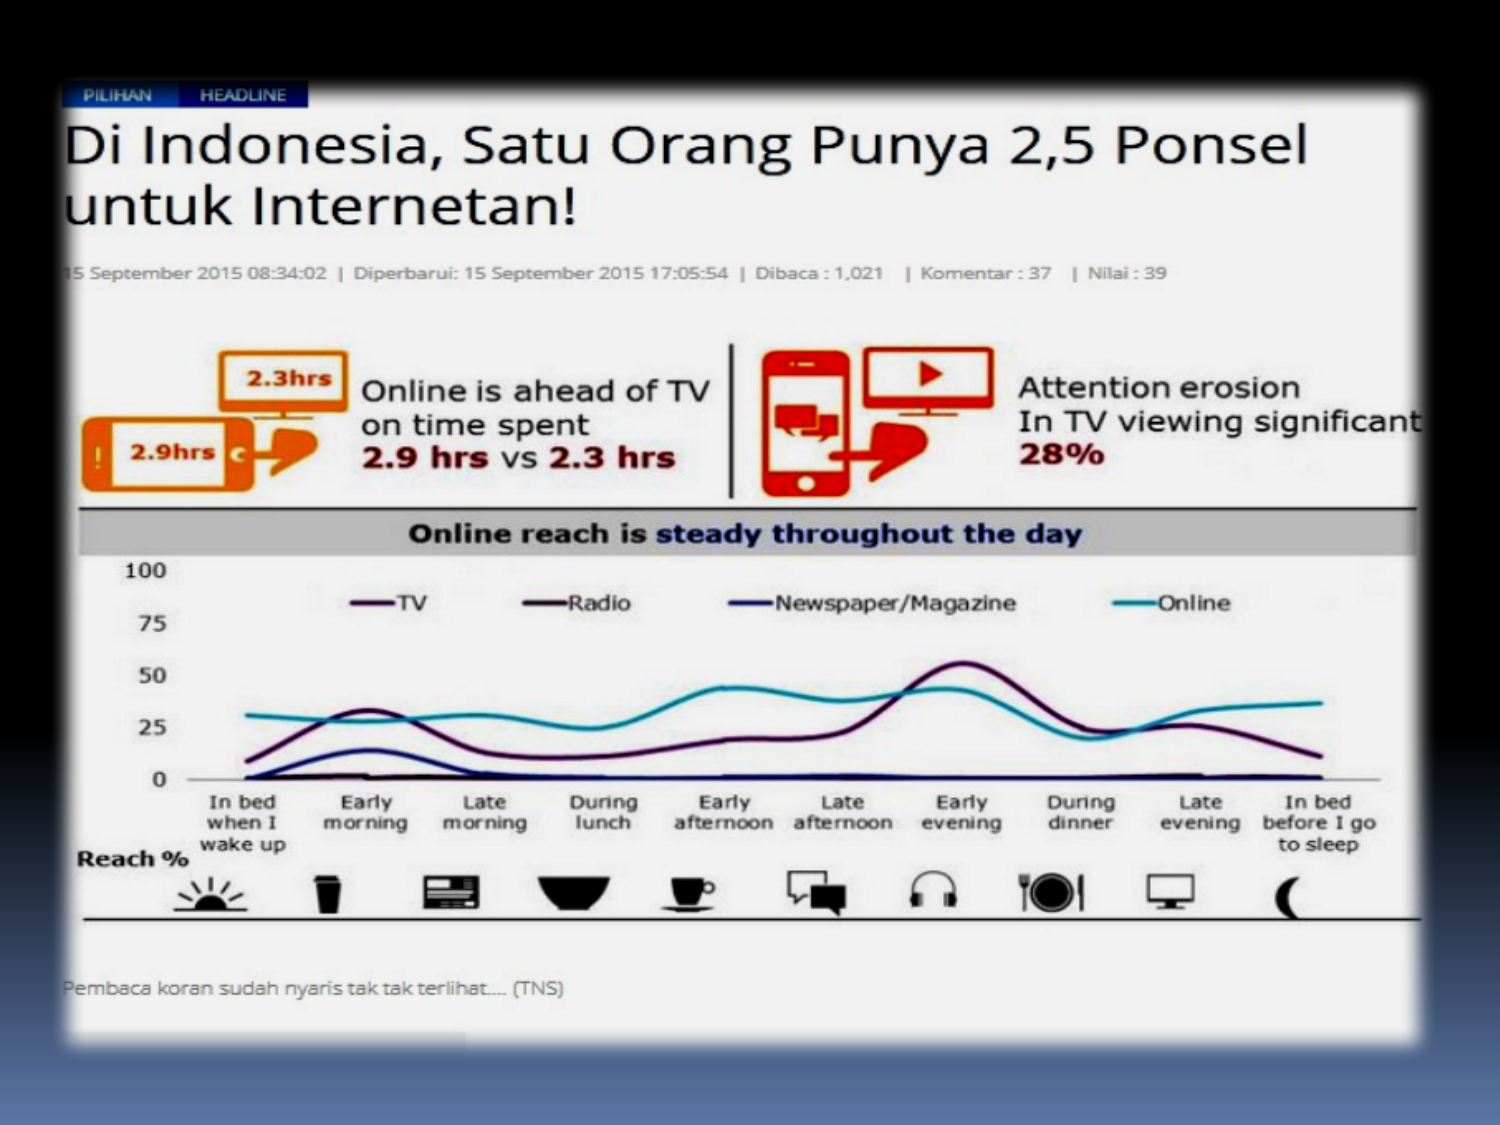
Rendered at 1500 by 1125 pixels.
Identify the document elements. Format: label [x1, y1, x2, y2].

picture [49, 74, 1437, 1063]
